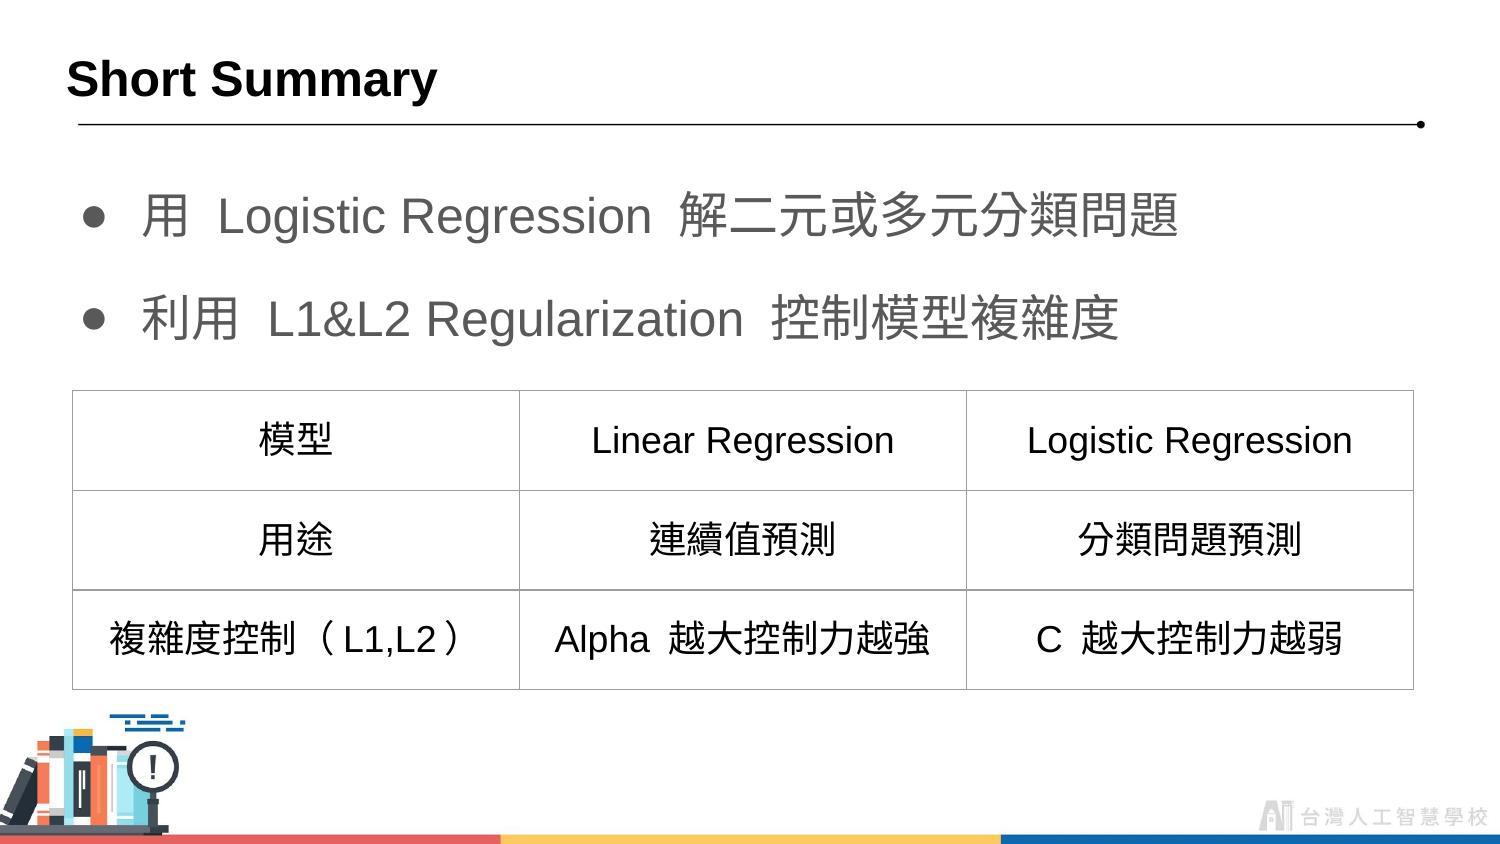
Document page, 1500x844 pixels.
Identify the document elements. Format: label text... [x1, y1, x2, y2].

title Short Summary [51, 29, 1449, 124]
table_header 模型 [73, 391, 519, 490]
picture [0, 0, 1500, 844]
table_cell Alpha 越大控制力越強 [520, 591, 966, 689]
table_cell 連續值預測 [520, 491, 966, 589]
table_cell C 越大控制力越弱 [967, 591, 1413, 689]
table_cell 分類問題預測 [967, 491, 1413, 589]
table_header Linear Regression [520, 391, 966, 490]
table_cell 用途 [73, 491, 519, 589]
table_cell 複雜度控制（L1,L2） [73, 591, 519, 689]
table_header Logistic Regression [967, 391, 1413, 490]
list 用 Logistic Regression 解二元或多元分類問題 利用 L1&L2 Regularization 控制模型複雜度 [51, 159, 1449, 796]
